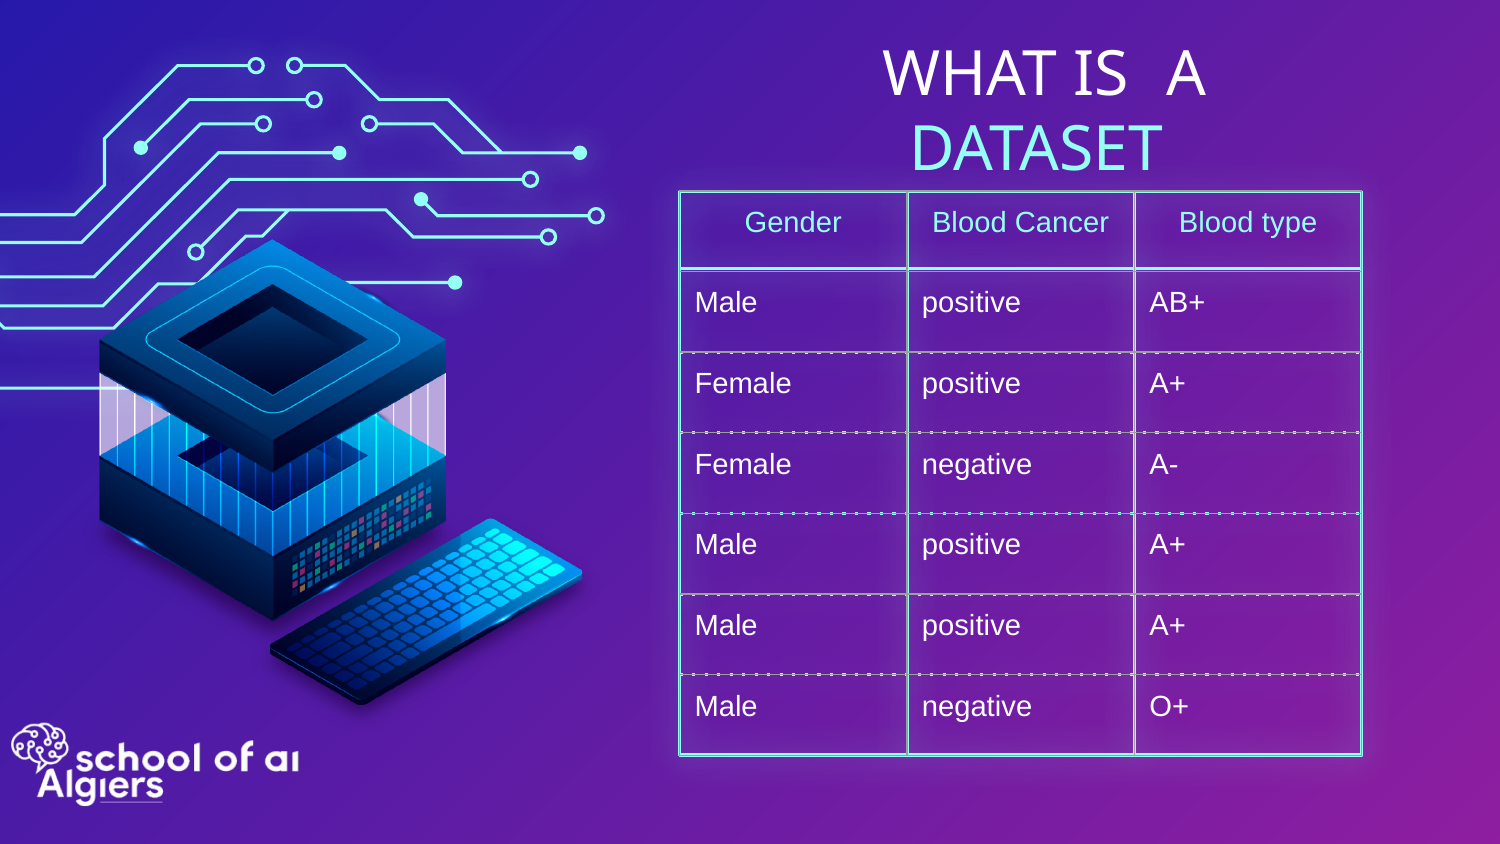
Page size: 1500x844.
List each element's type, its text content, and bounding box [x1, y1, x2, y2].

table_cell positive [912, 360, 1130, 432]
table_header Blood Cancer [908, 192, 1134, 268]
table_cell A+ [1138, 602, 1361, 674]
table_cell A- [1138, 440, 1361, 513]
table_cell Male [680, 520, 902, 593]
table_cell Female [680, 440, 902, 513]
table_cell positive [912, 278, 1130, 351]
table_cell Male [680, 682, 902, 755]
table_cell A+ [1138, 359, 1361, 432]
table_cell A+ [1138, 520, 1361, 593]
table_cell positive [912, 603, 1130, 674]
table_cell positive [912, 521, 1130, 593]
table_cell AB+ [1138, 276, 1361, 351]
table_cell negative [912, 684, 1130, 755]
table_cell Female [680, 359, 902, 432]
table_cell negative [912, 442, 1130, 512]
table_header Gender [680, 192, 906, 268]
table_header Blood type [1135, 192, 1361, 268]
table_cell O+ [1138, 682, 1361, 755]
table_cell Male [680, 602, 902, 674]
picture [0, 191, 634, 844]
table_cell Male [680, 276, 902, 351]
title WHAT IS A DATASET [774, 33, 1298, 128]
